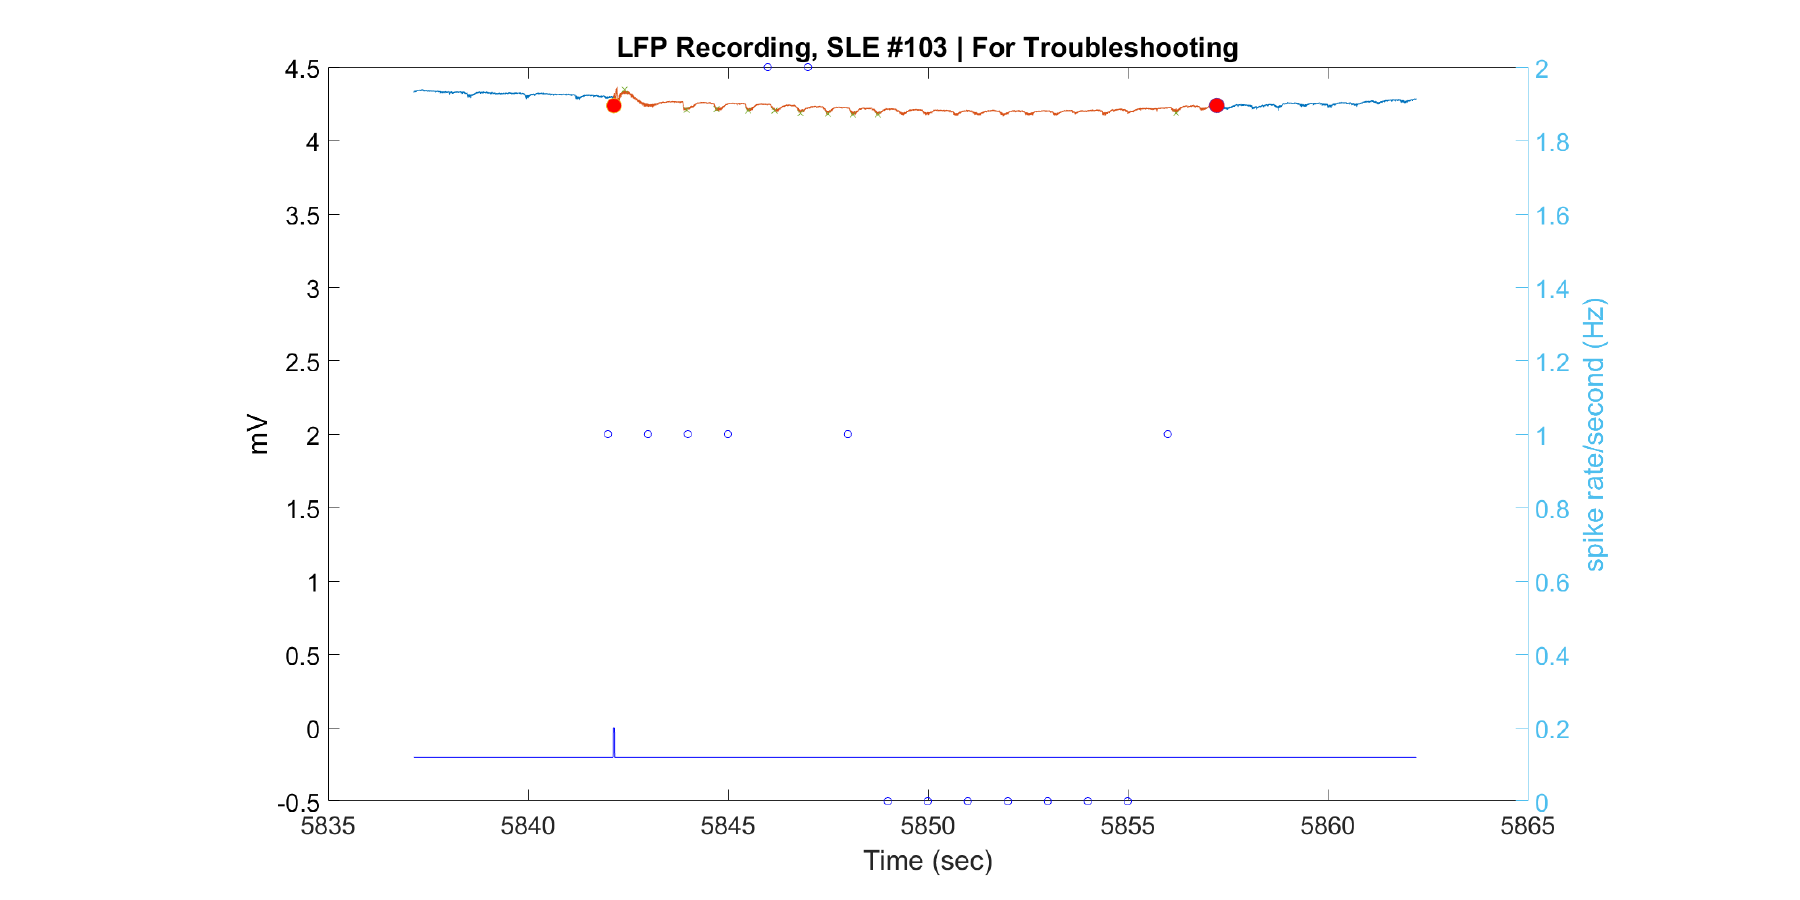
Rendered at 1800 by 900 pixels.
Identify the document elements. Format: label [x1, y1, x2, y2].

picture [126, 0, 1674, 900]
